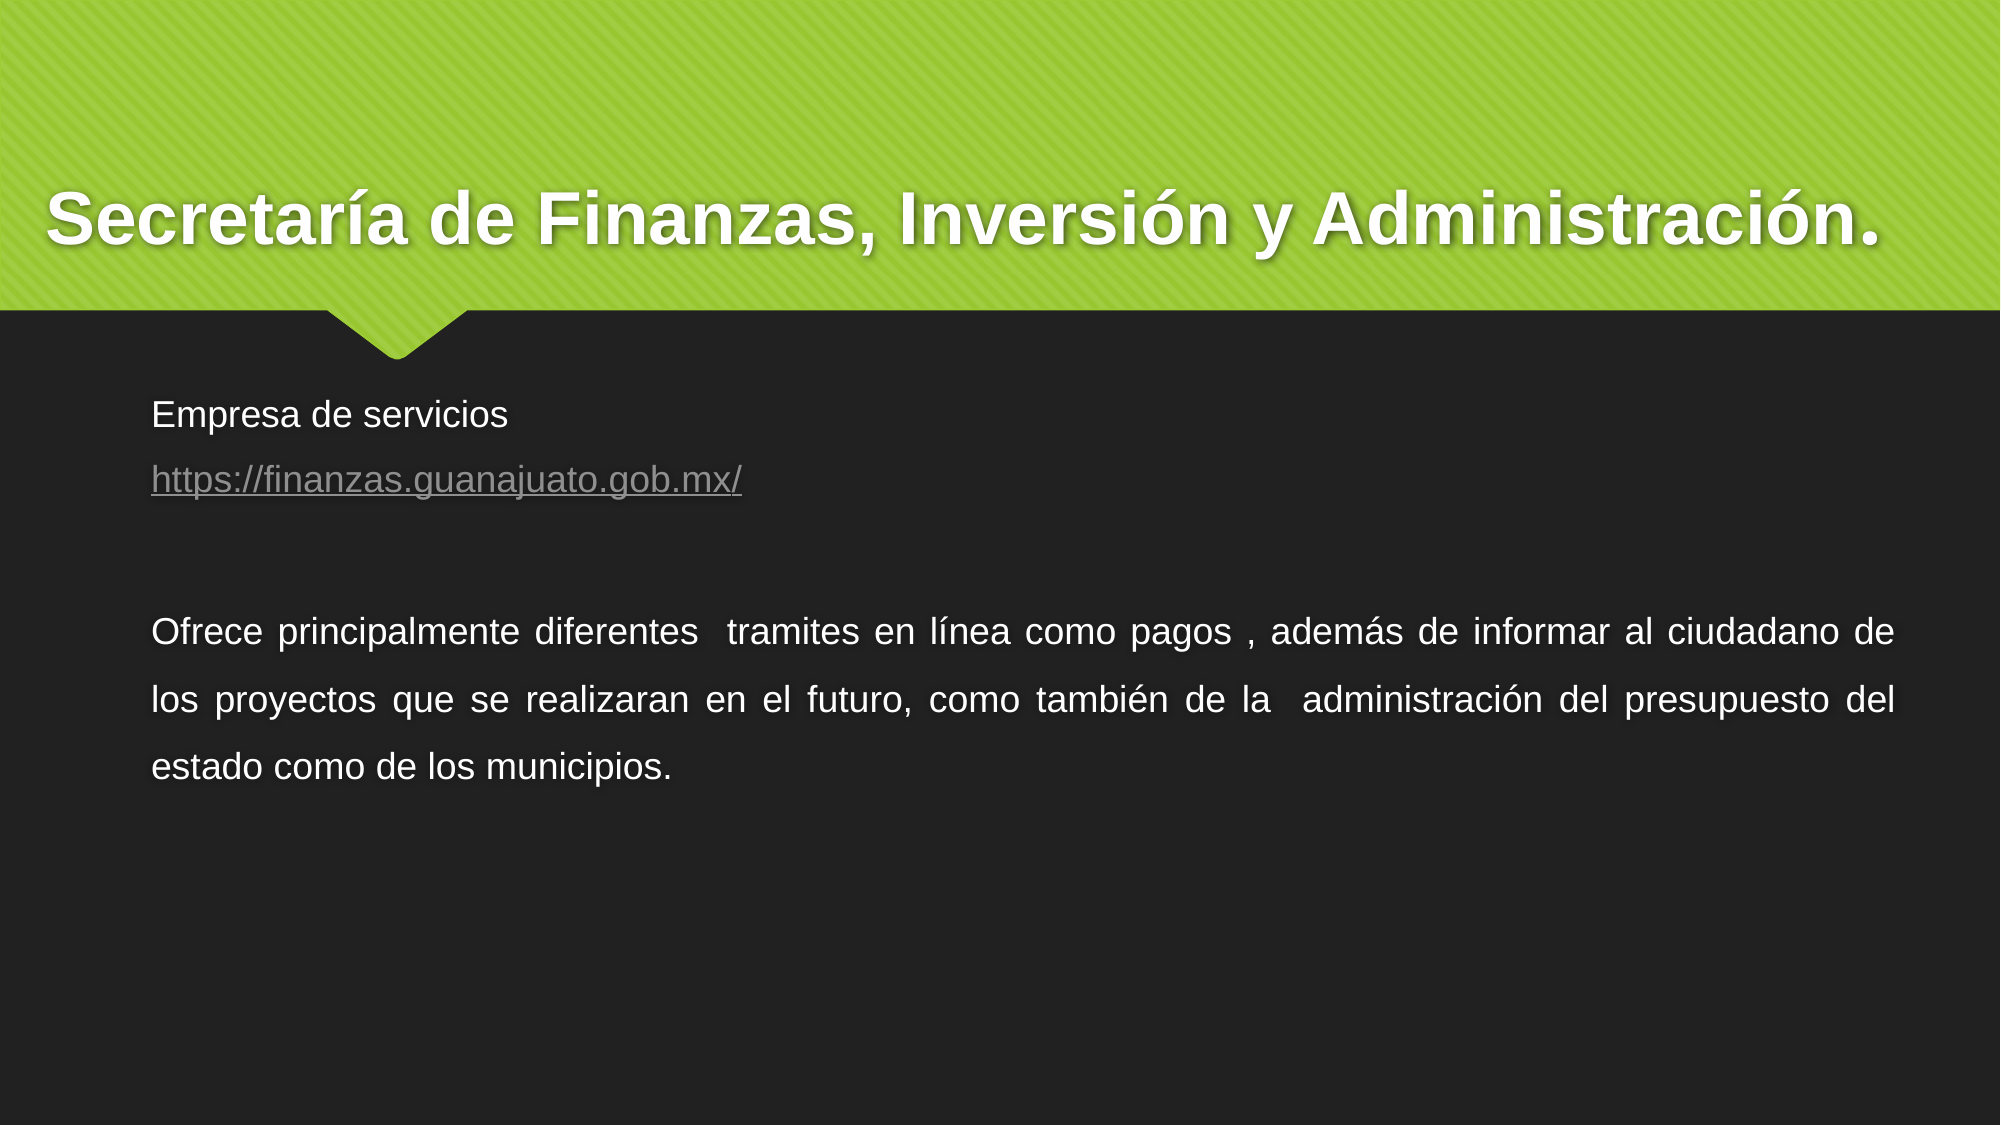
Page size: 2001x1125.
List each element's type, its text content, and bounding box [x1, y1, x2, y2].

list Empresa de servicios https://finanzas.guanajuato.gob.mx/ Ofrece principalmente diferentes tramites en línea como pagos , además de informar al ciudadano de los proyectos que se realizaran en el futuro, como también de la administración del presupuesto del estado como de los municipios. [136, 302, 1912, 963]
title Secretaría de Finanzas, Inversión y Administración. [30, 56, 1983, 269]
